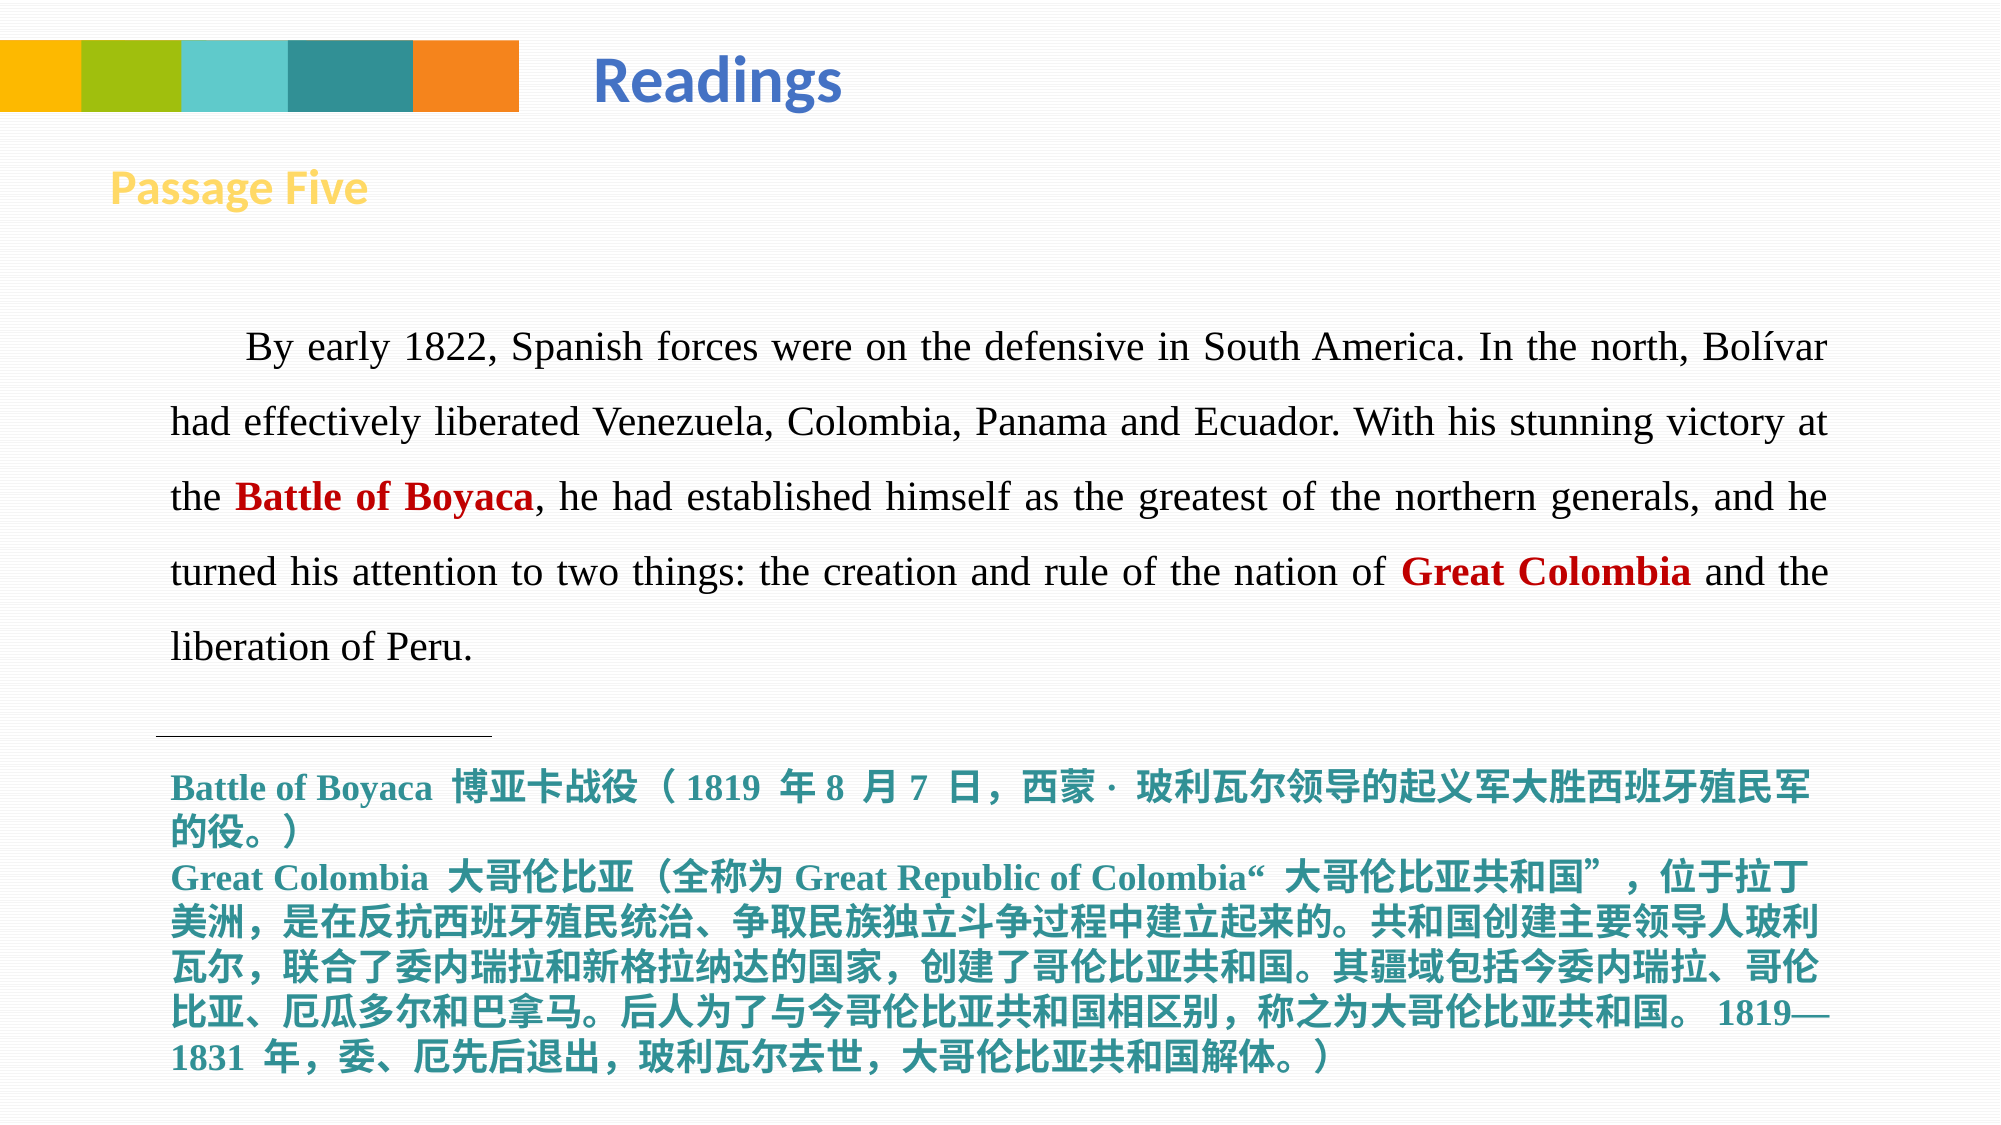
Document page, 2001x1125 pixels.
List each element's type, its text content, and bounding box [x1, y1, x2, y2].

text_box Passage Five [95, 146, 384, 222]
text_box Battle of Boyaca 博亚卡战役（1819 年8 月7 日，西蒙· 玻利瓦尔领导的起义军大胜西班牙殖民军的役。） Great Colombia 大哥伦比亚（全称为Great Republic of Colombia“ 大哥伦比亚共和国”，位于拉丁美洲，是在反抗西班牙殖民统治、争取民族独立斗争过程中建立起来的。共和国创建主要领导人玻利瓦尔，联合了委内瑞拉和新格拉纳达的国家，创建了哥伦比亚共和国。其疆域包括今委内瑞拉、哥伦比亚、厄瓜多尔和巴拿马。后人为了与今哥伦比亚共和国相区别，称之为大哥伦比亚共和国。1819—1831 年，委、厄先后退出，玻利瓦尔去世，大哥伦比亚共和国解体。） [155, 755, 1845, 1086]
text_box By early 1822, Spanish forces were on the defensive in South America. In the north, Bolívar had effectively liberated Venezuela, Colombia, Panama and Ecuador. With his stunning victory at the Battle of Boyaca, he had established himself as the greatest of the northern generals, and he turned his attention to two things: the creation and rule of the nation of Great Colombia and the liberation of Peru. [155, 286, 1845, 751]
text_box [0, 40, 520, 112]
text_box Readings [578, 28, 858, 124]
